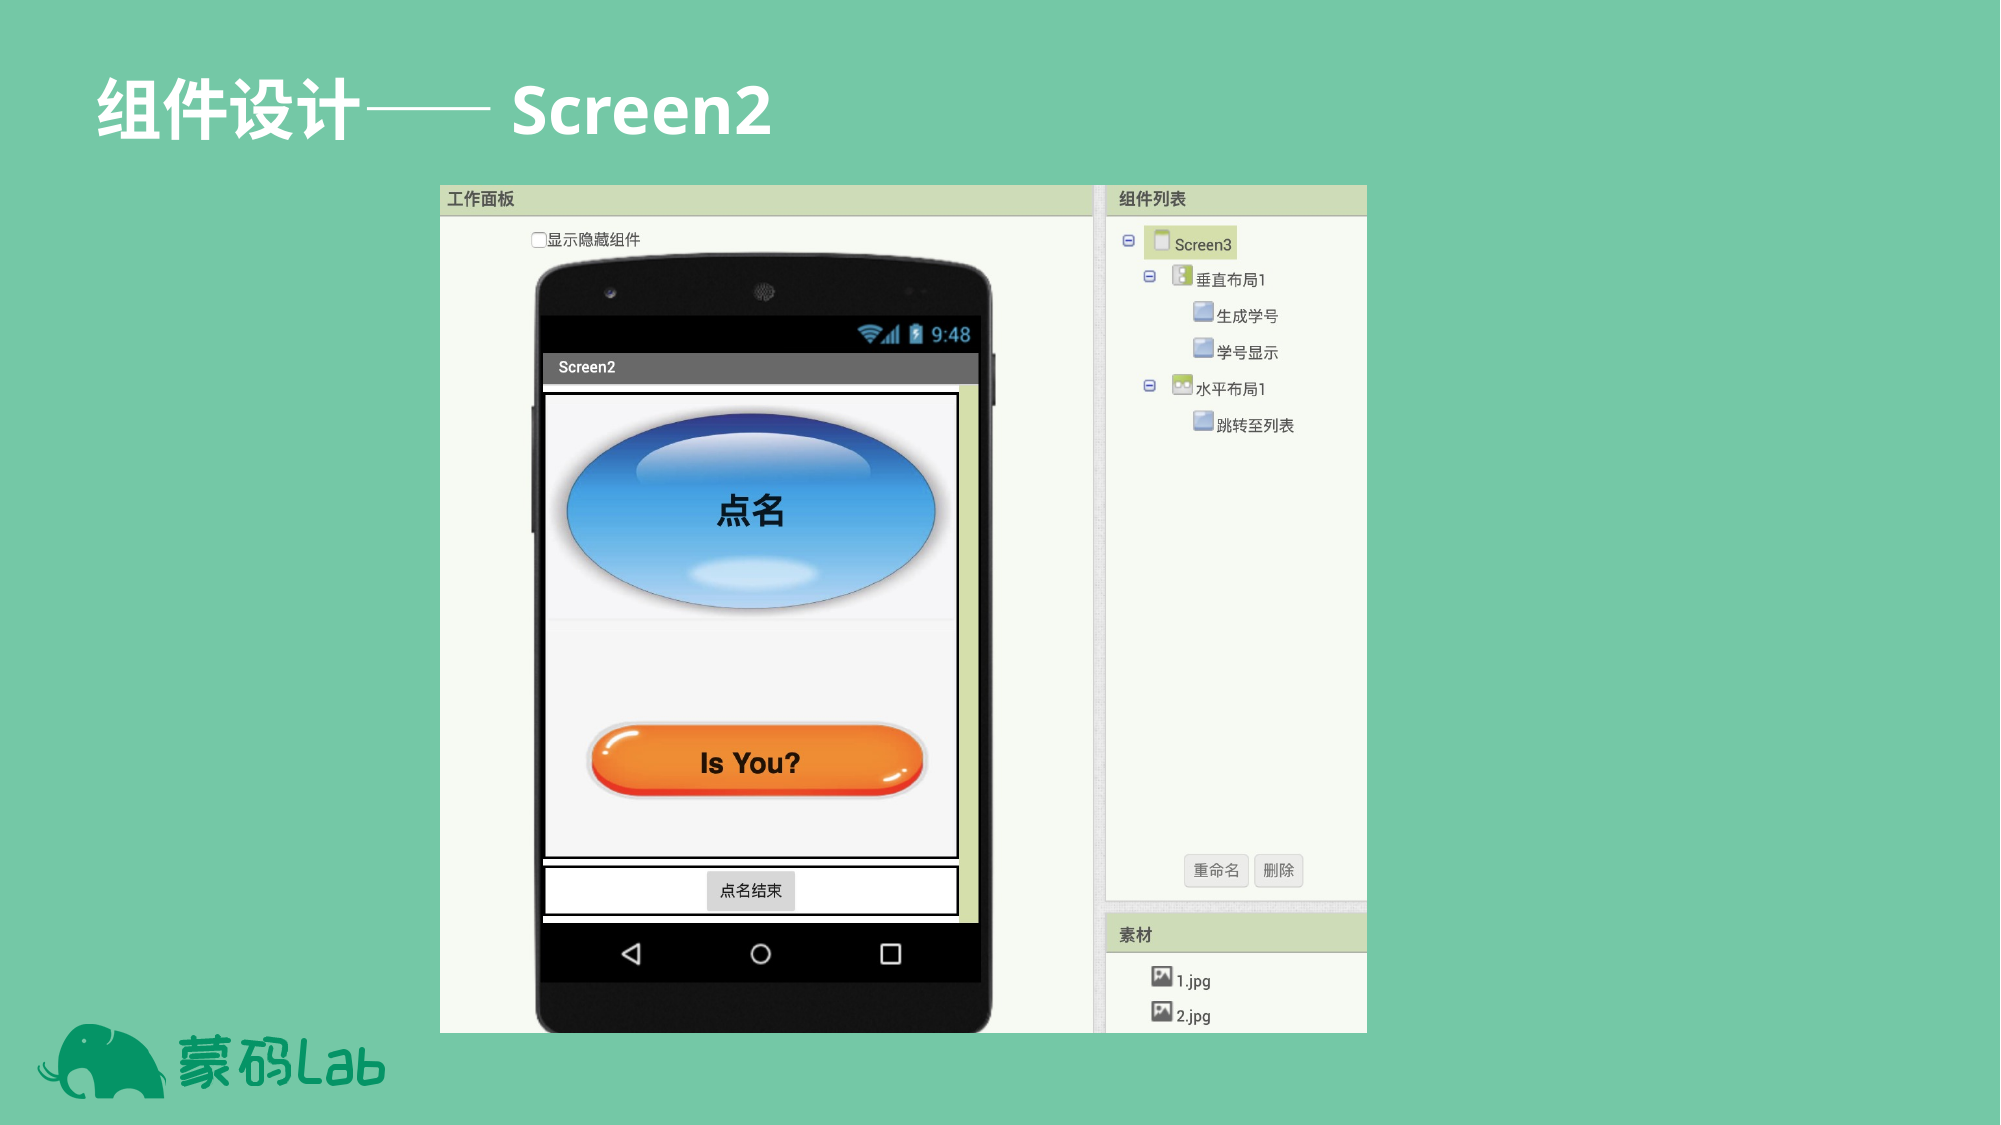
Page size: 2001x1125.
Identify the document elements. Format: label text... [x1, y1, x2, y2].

list 组件设计——Screen2 [80, 69, 1000, 174]
picture [440, 185, 1367, 1033]
picture [26, 1015, 394, 1108]
